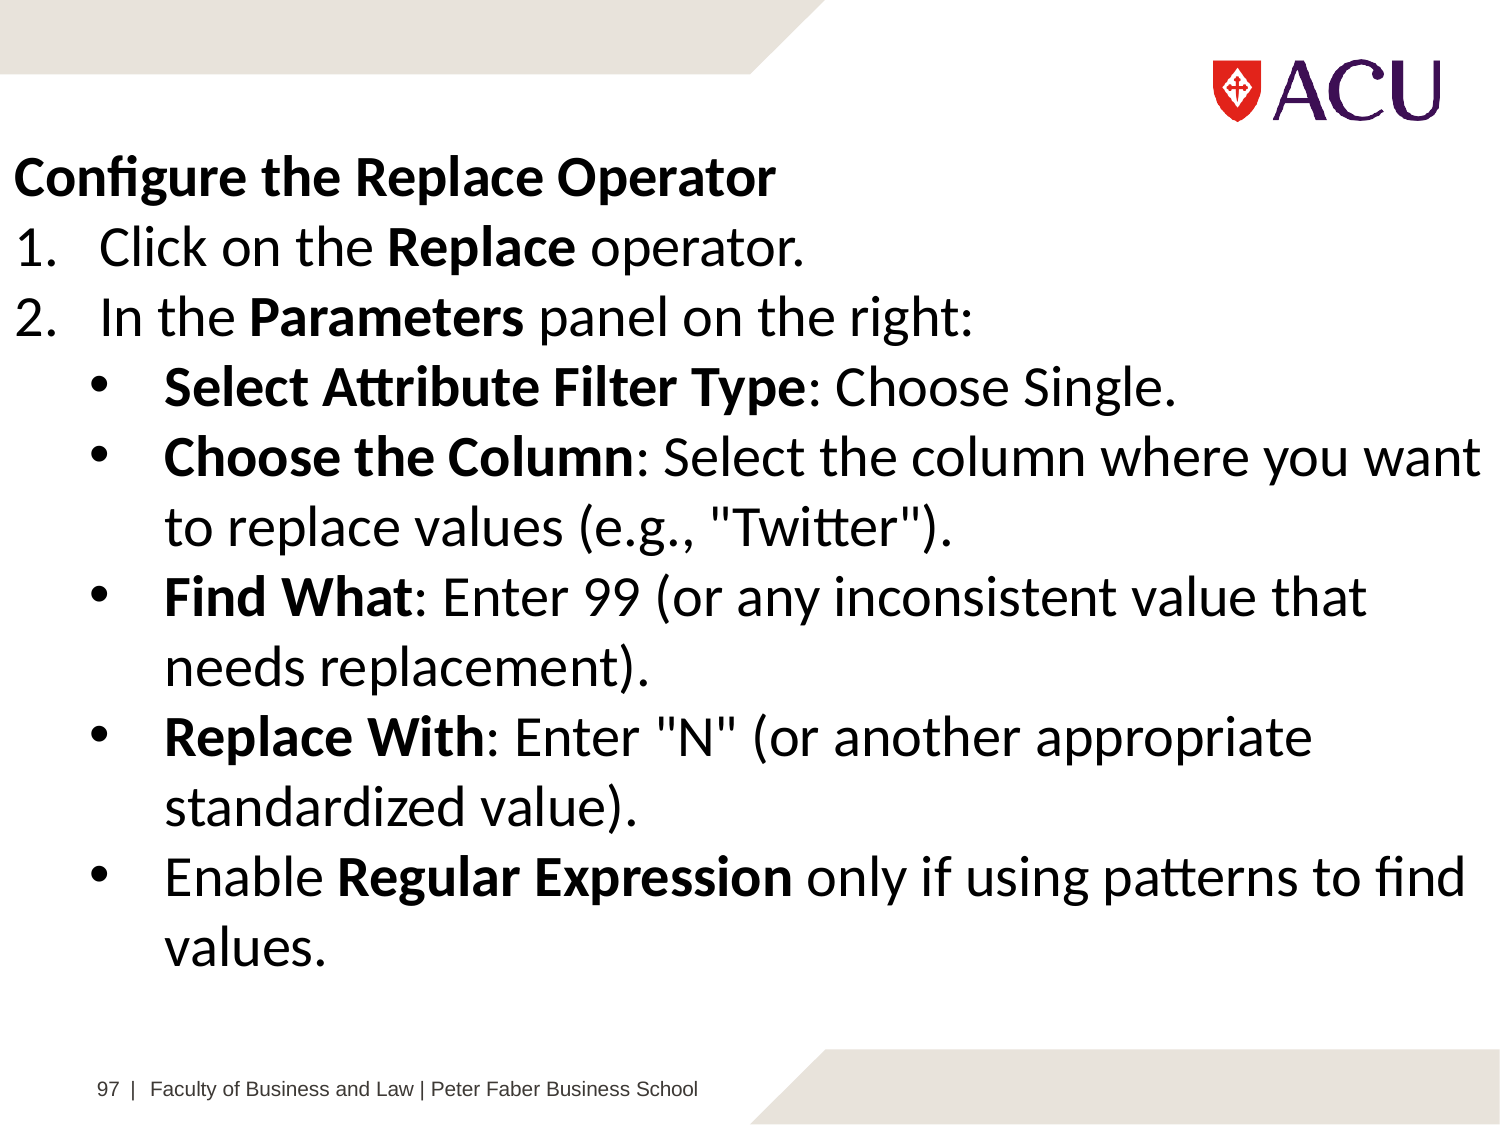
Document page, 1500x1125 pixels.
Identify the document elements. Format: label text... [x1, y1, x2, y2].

slide_number 97 | Faculty of Business and Law | Peter Faber Business School [90, 1075, 703, 1125]
text_box Configure the Replace Operator Click on the Replace operator. In the Parameters panel on the right: Select Attribute Filter Type: Choose Single. Choose the Column: Select the column where you want to replace values (e.g., "Twitter"). Find What: Enter 99 (or any inconsistent value that needs replacement). Replace With: Enter "N" (or another appropriate standardized value). Enable Regular Expression only if using patterns to find values. [0, 130, 1500, 986]
picture [1213, 59, 1440, 130]
